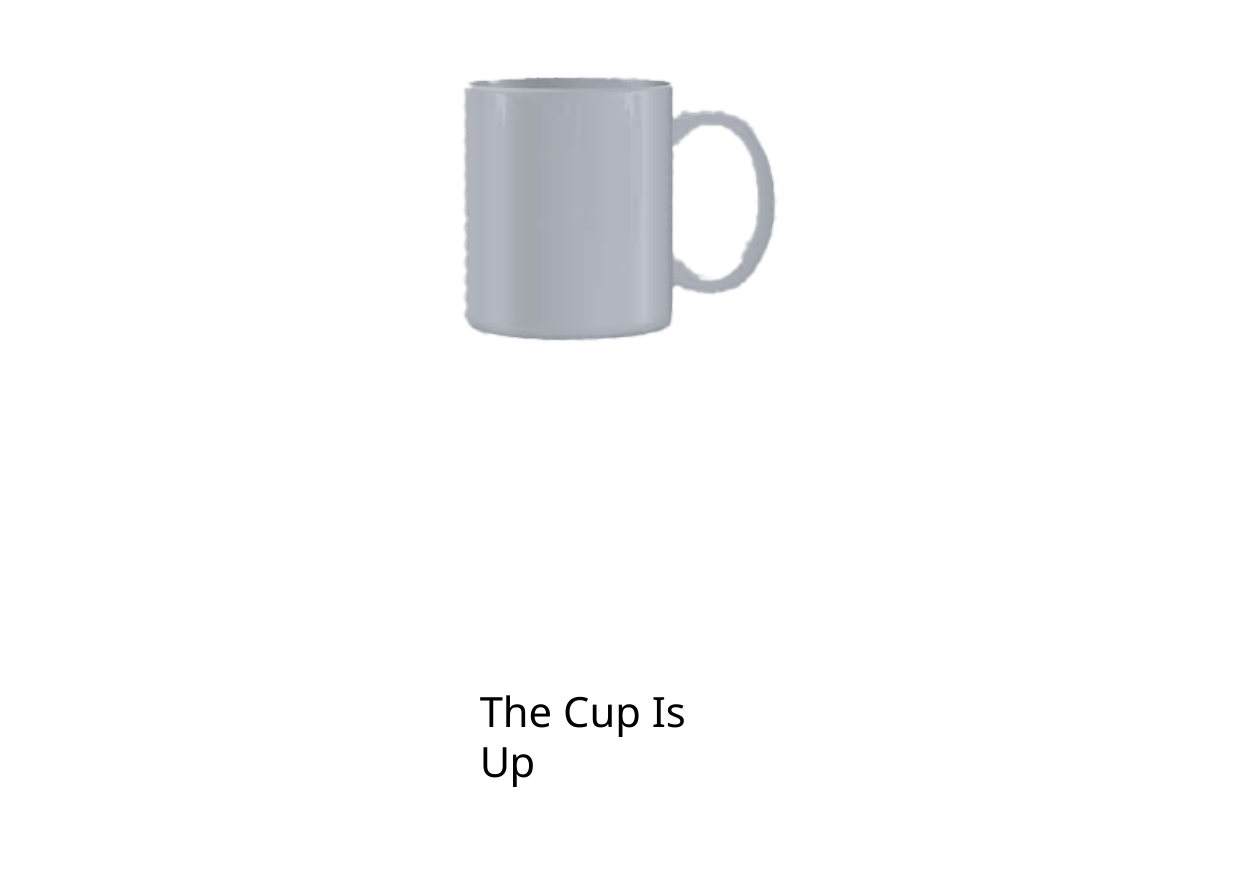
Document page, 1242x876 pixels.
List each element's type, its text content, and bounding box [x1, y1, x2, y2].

picture [445, 58, 794, 359]
text_box The Cup Is Up [477, 684, 746, 787]
